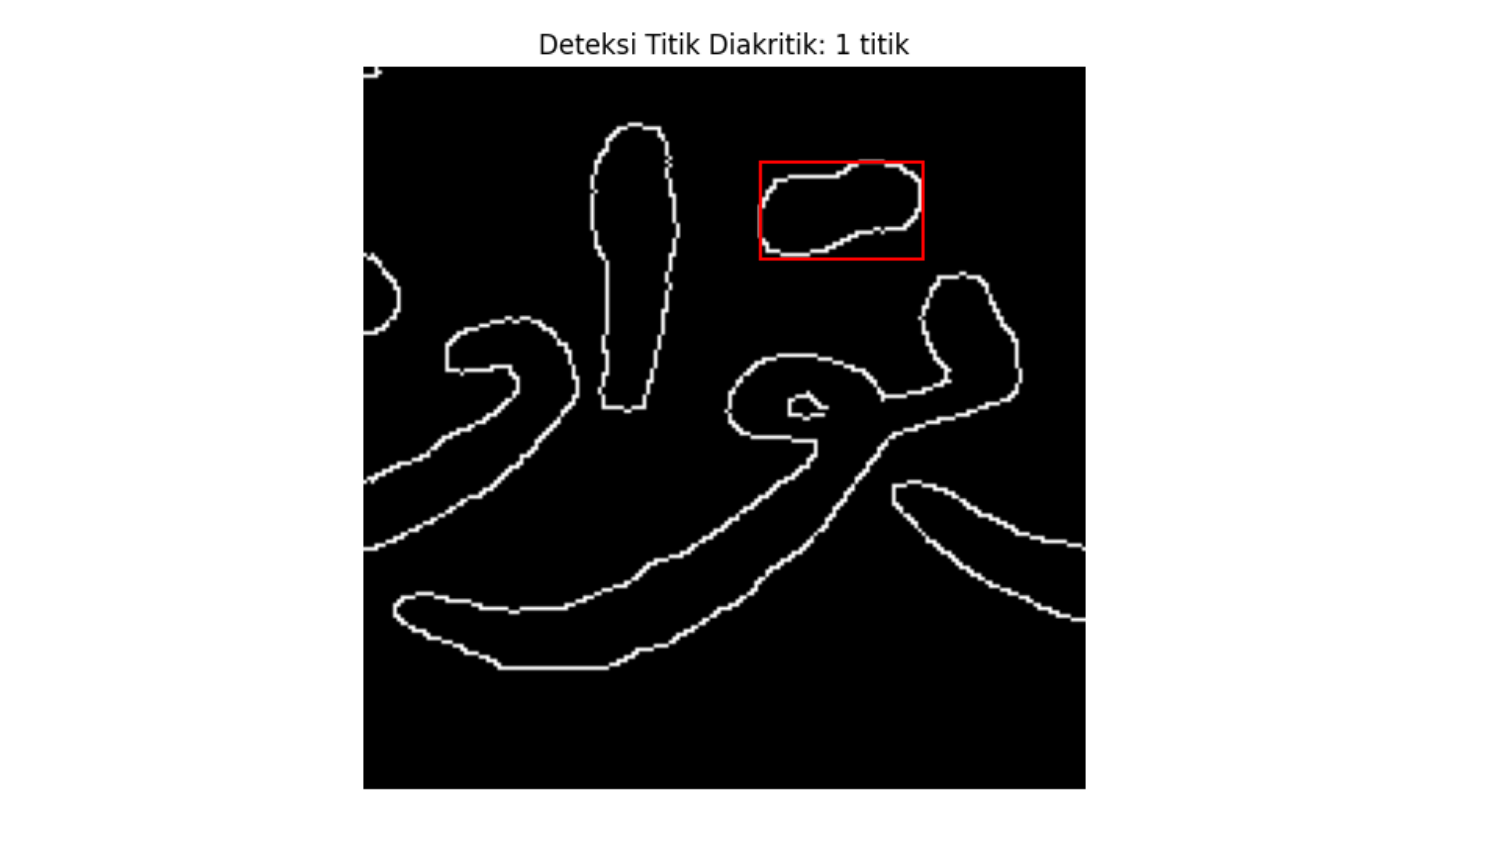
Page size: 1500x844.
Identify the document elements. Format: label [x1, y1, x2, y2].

picture [347, 17, 1100, 806]
